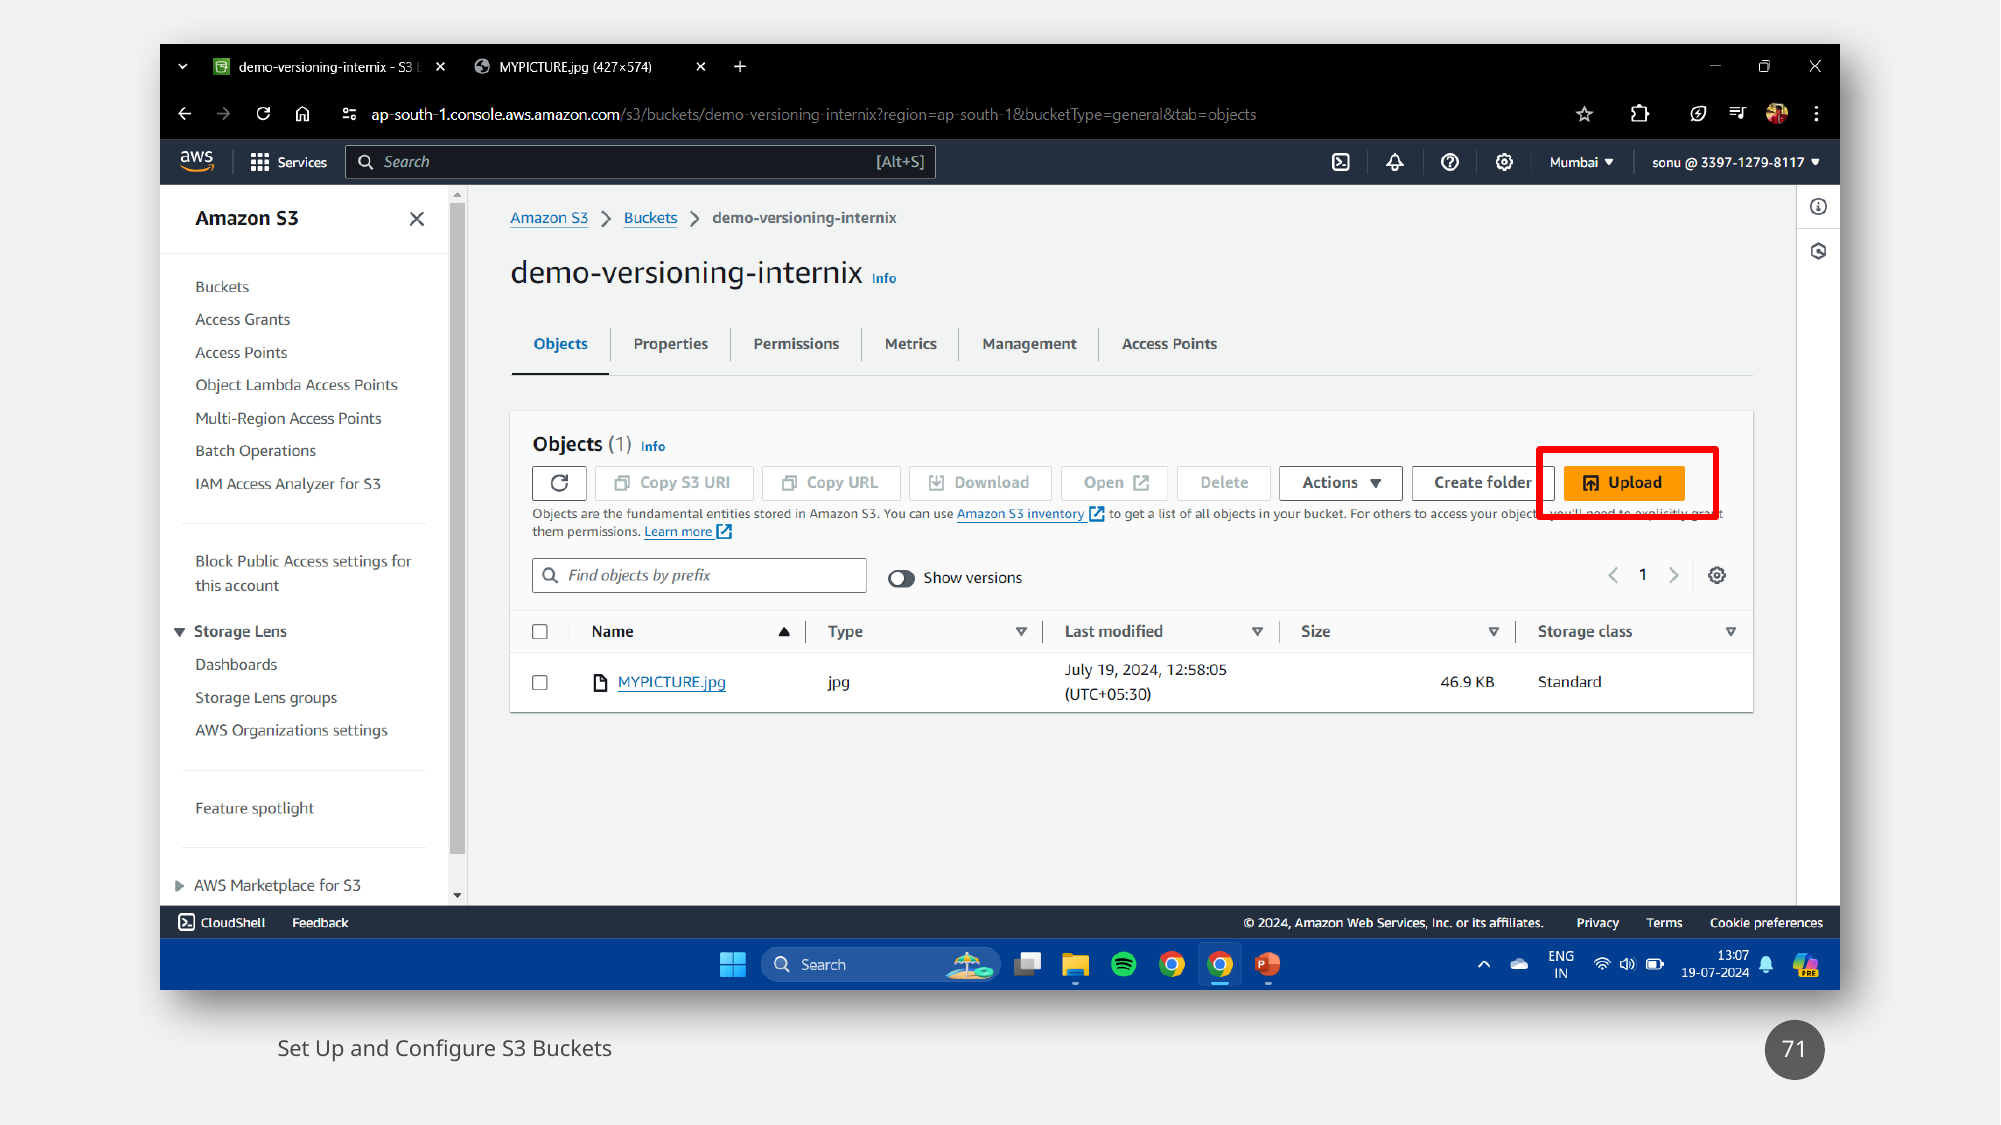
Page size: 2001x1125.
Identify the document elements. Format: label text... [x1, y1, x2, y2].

slide_number 71 [1764, 1039, 1825, 1080]
footer Set Up and Configure S3 Buckets [262, 1039, 1231, 1076]
picture [160, 44, 1840, 990]
